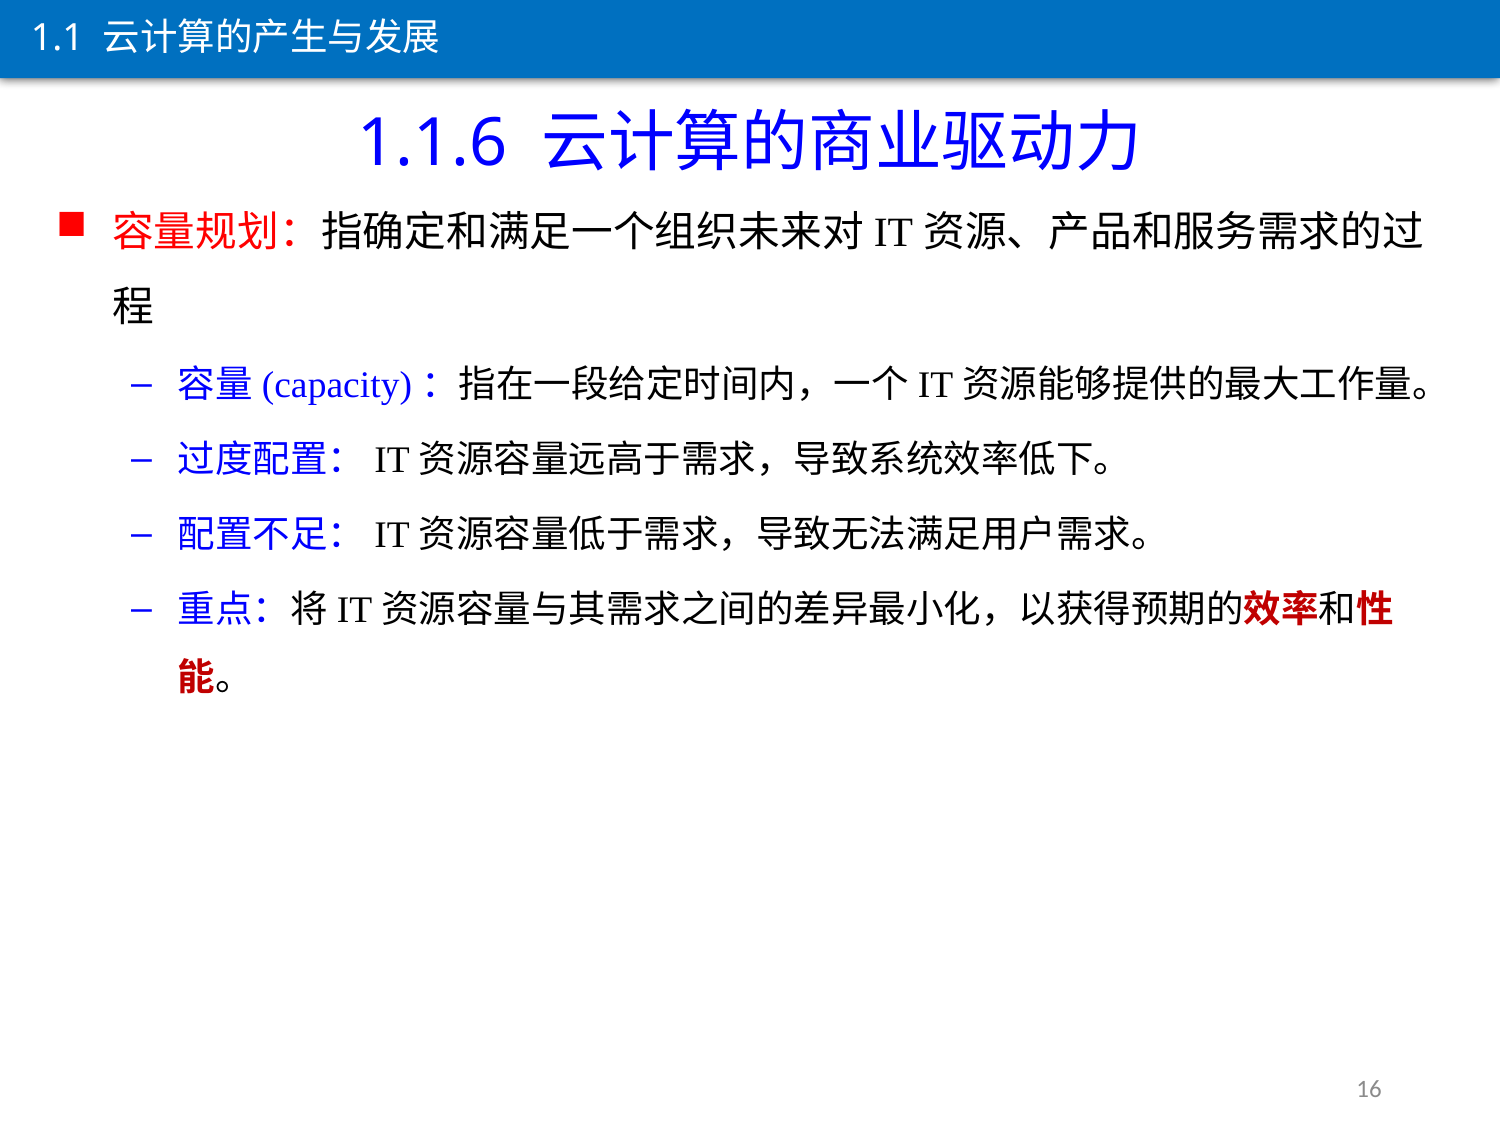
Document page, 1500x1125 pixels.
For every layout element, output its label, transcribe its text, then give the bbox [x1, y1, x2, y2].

text_box 1.1.6 云计算的商业驱动力 [0, 91, 1500, 187]
text_box 容量规划：指确定和满足一个组织未来对IT资源、产品和服务需求的过程 容量(capacity)：指在一段给定时间内，一个IT资源能够提供的最大工作量。 过度配置：IT资源容量远高于需求，导致系统效率低下。 配置不足：IT资源容量低于需求，导致无法满足用户需求。 重点：将IT资源容量与其需求之间的差异最小化，以获得预期的效率和性能。 [41, 172, 1471, 705]
text_box [0, 0, 1500, 79]
slide_number 16 [1059, 1057, 1397, 1118]
text_box 1.1 云计算的产生与发展 [16, 5, 455, 66]
